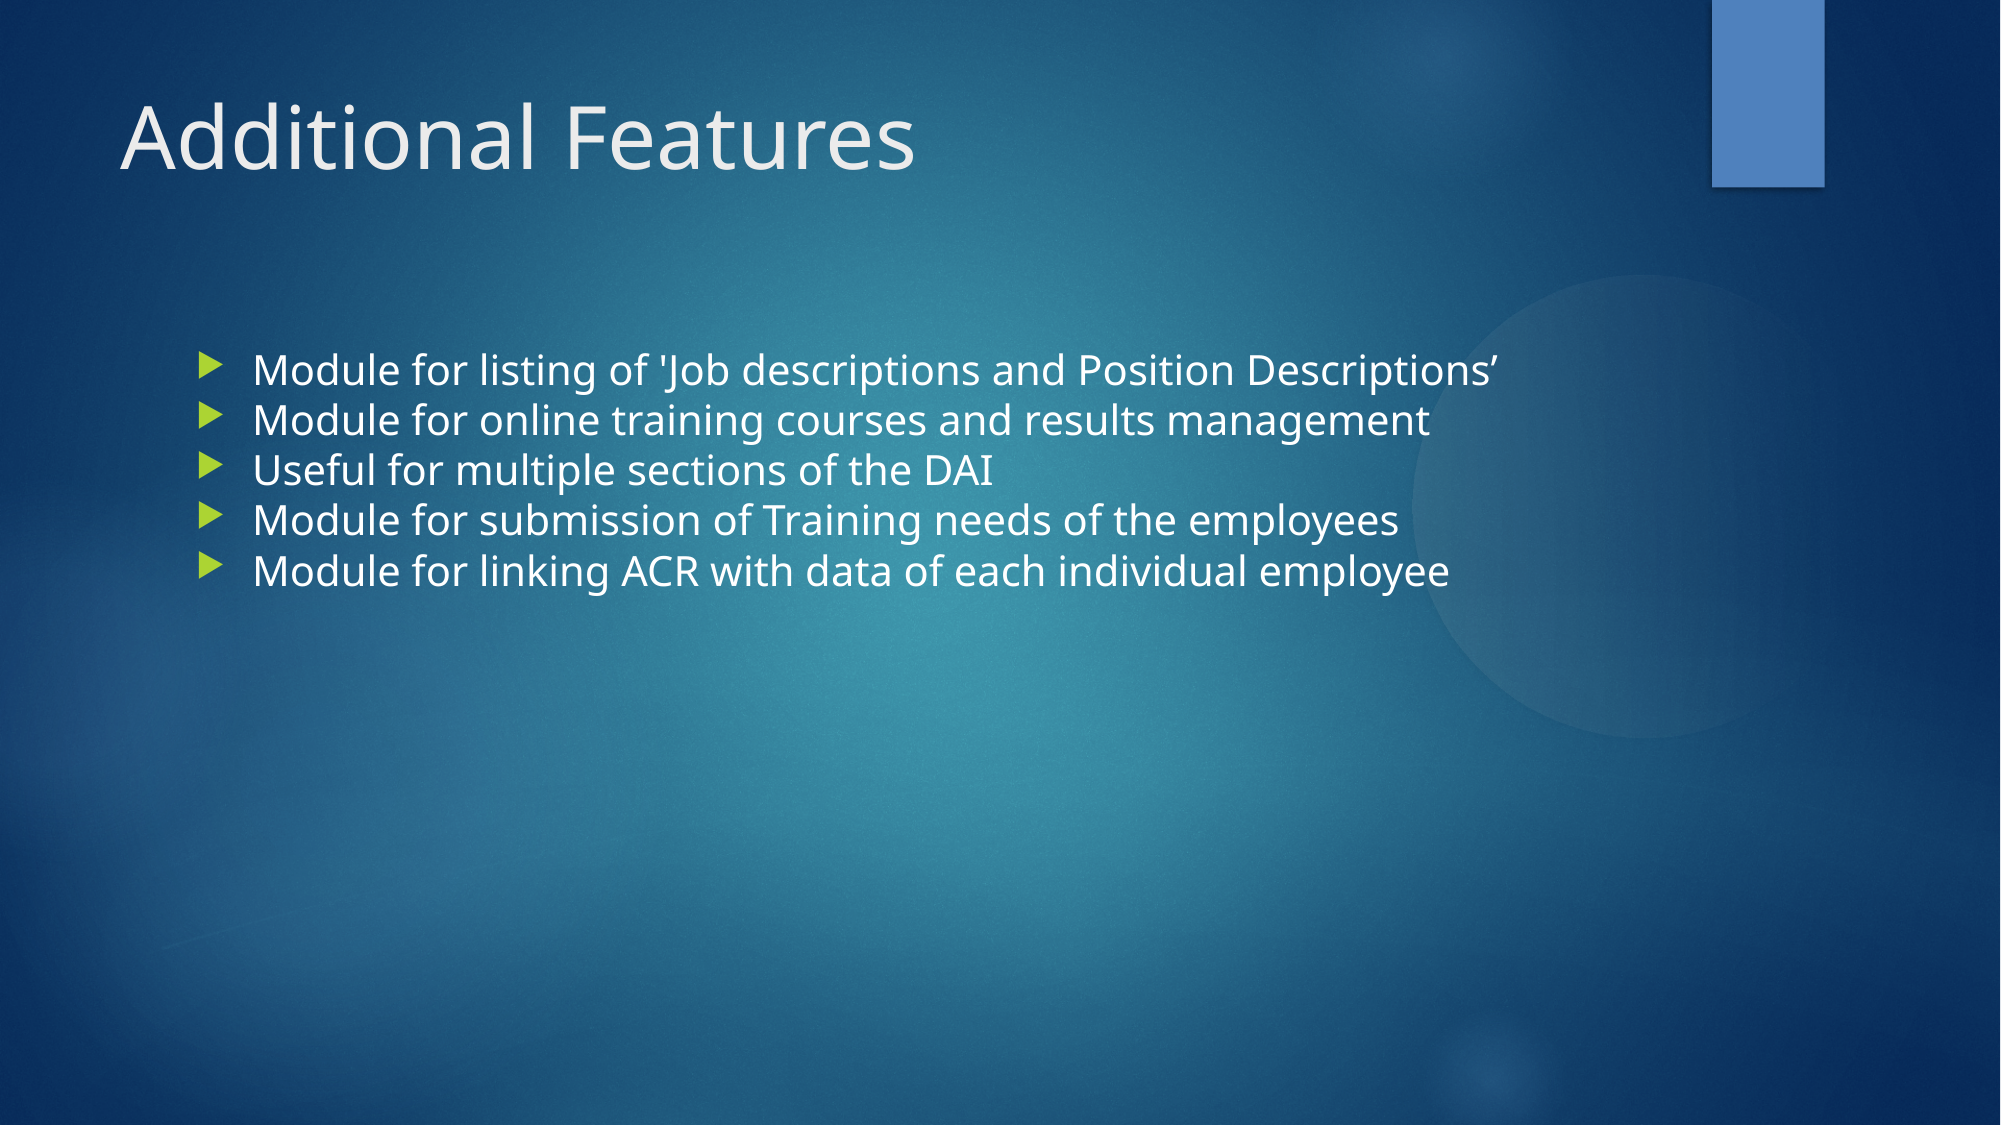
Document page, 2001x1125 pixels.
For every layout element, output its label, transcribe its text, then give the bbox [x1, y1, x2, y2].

text_box Additional Features [106, 74, 1649, 304]
text_box Module for listing of 'Job descriptions and Position Descriptions’ Module for online training courses and results management Useful for multiple sections of the DAI Module for submission of Training needs of the employees Module for linking ACR with data of each individual employee [181, 336, 1649, 1025]
picture [0, 0, 2001, 1125]
